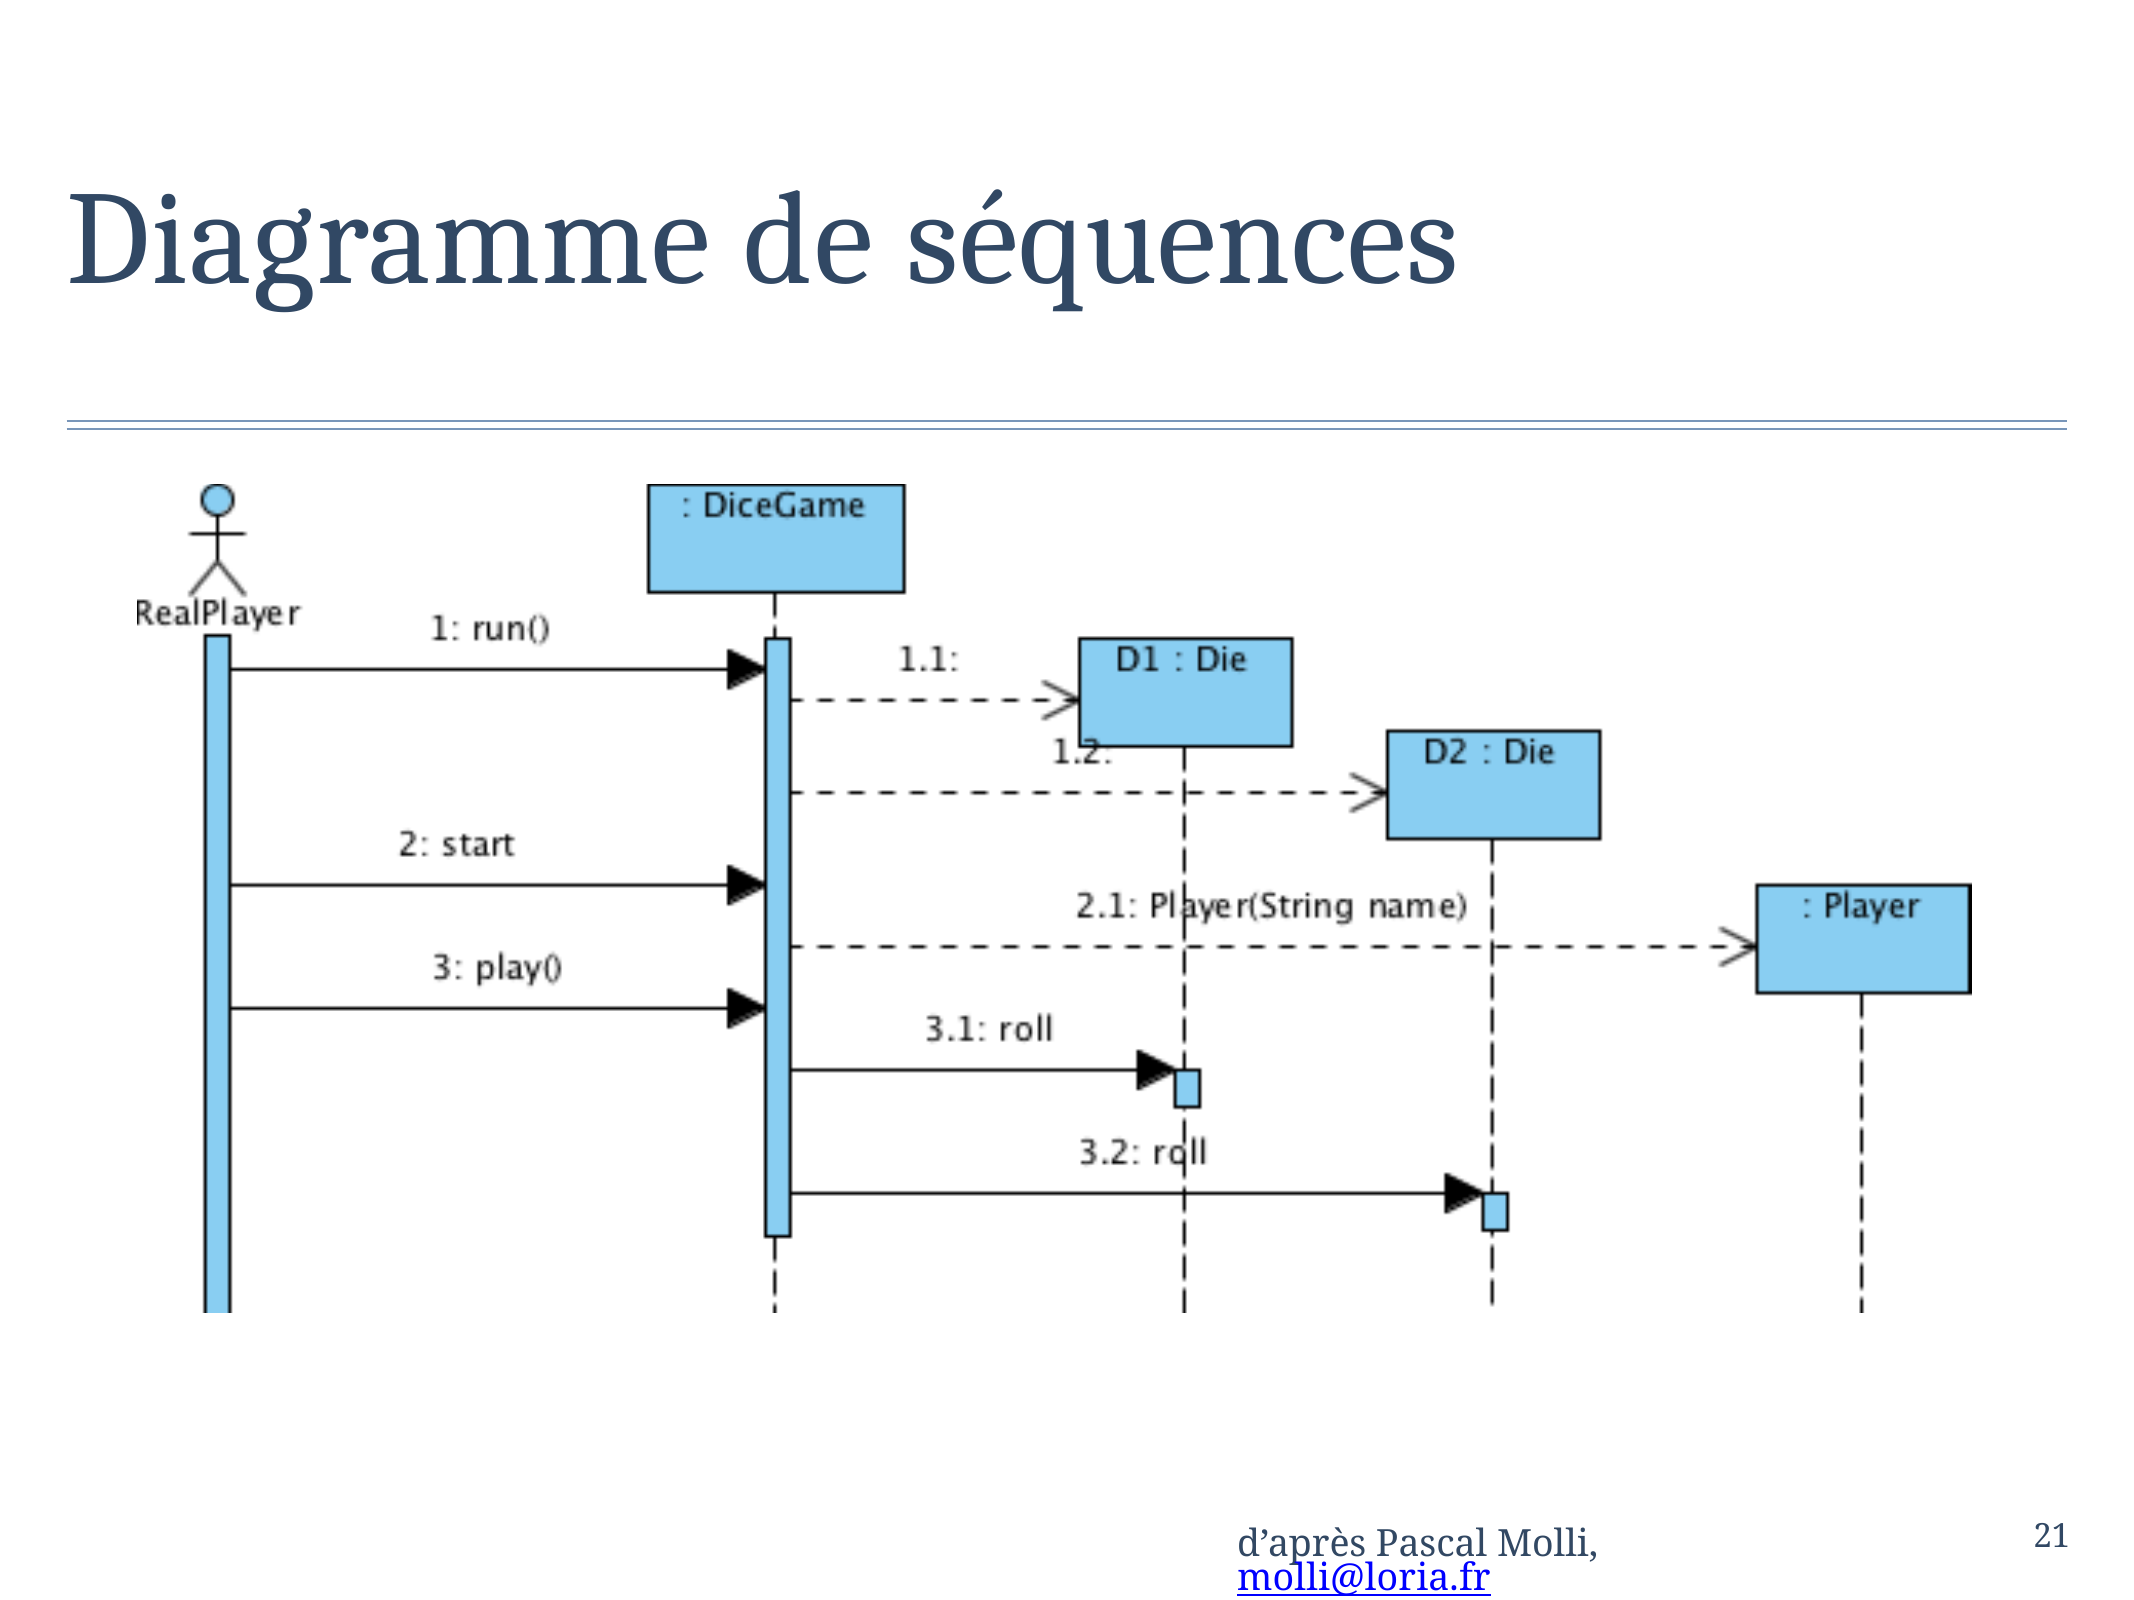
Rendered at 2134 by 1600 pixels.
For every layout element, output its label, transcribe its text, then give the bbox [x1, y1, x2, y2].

picture [137, 484, 1973, 1314]
slide_number 21 [2027, 1523, 2075, 1600]
text_box d’après Pascal Molli, molli@loria.fr [1234, 1523, 1820, 1600]
title Diagramme de séquences [64, 148, 1547, 418]
